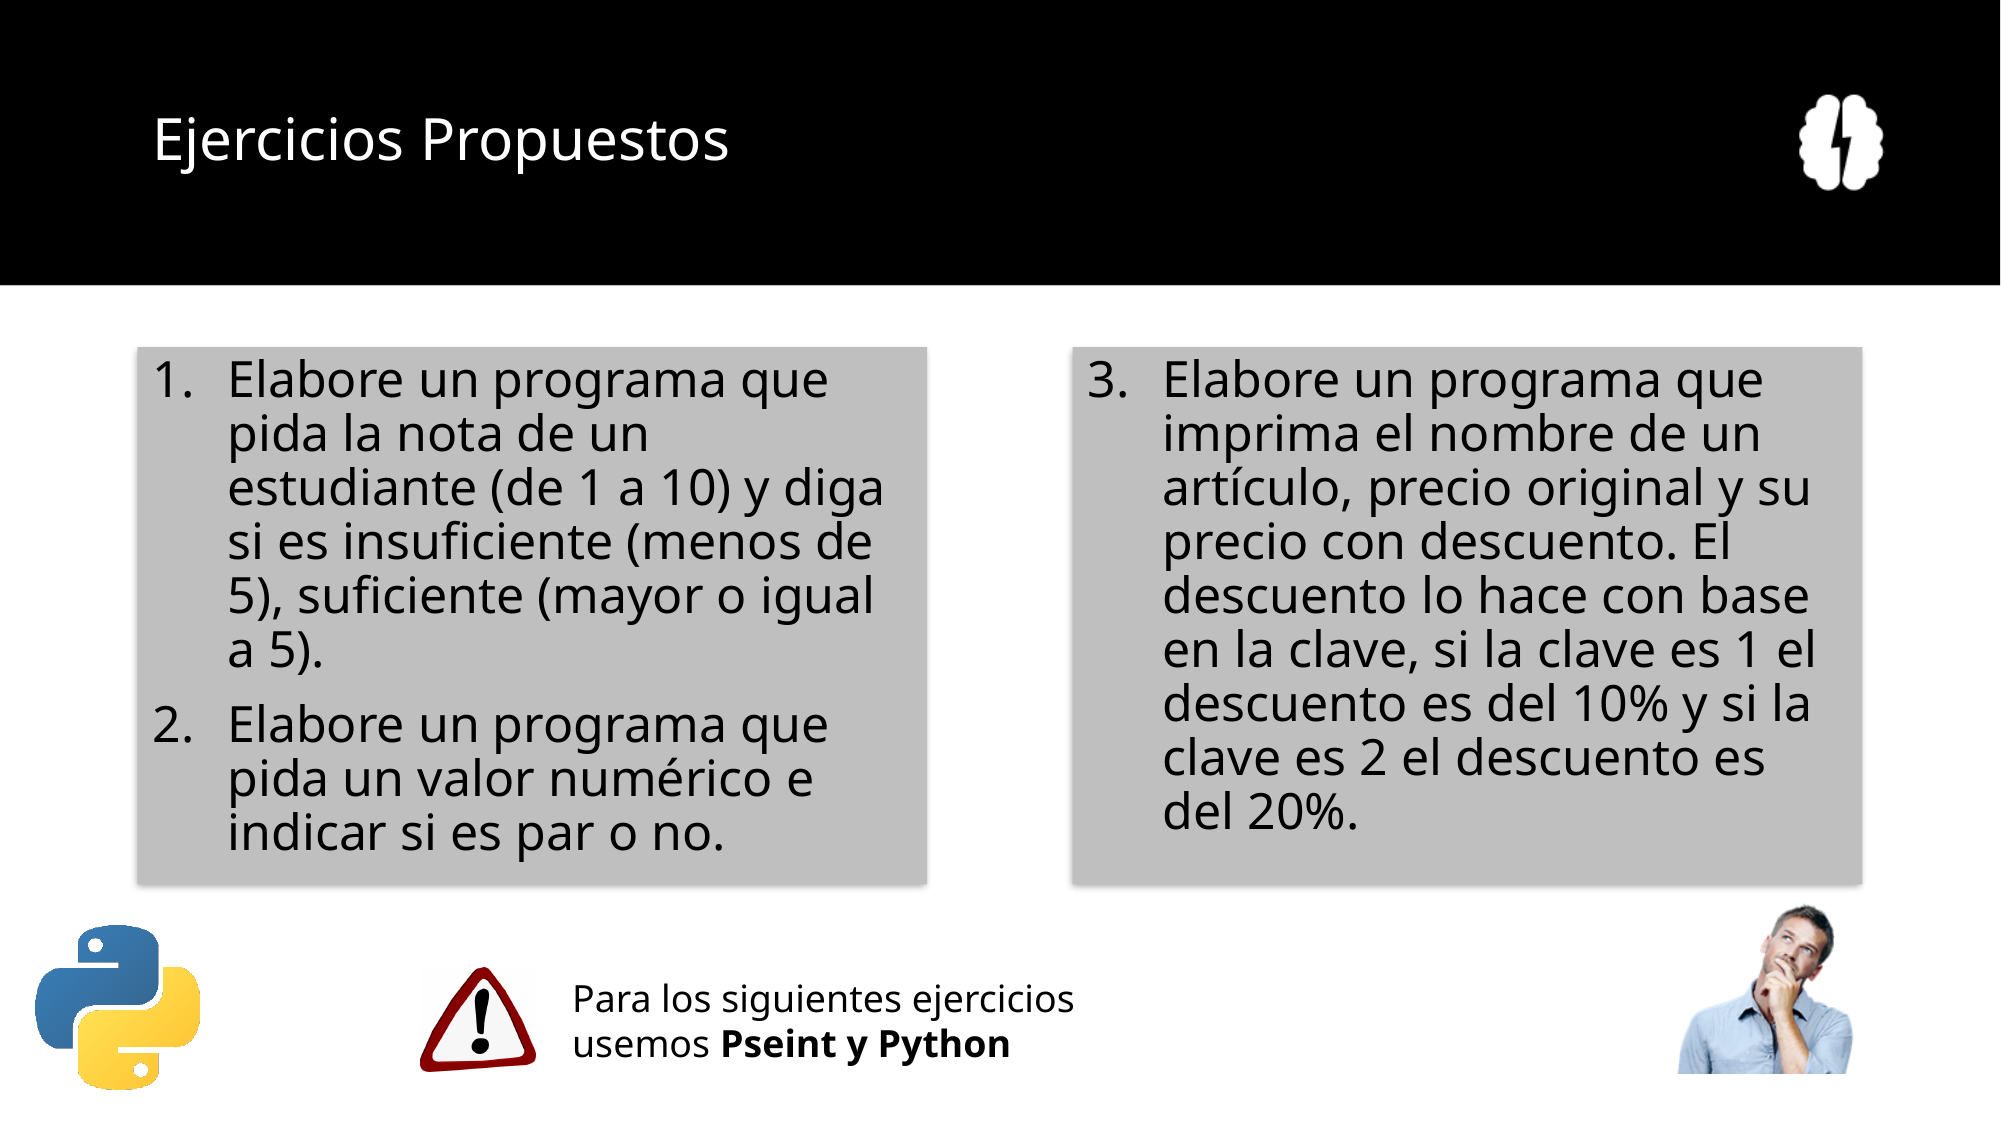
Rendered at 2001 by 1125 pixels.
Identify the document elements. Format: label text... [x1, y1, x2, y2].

text_box Para los siguientes ejercicios usemos Pseint y Python [557, 967, 1207, 1073]
picture [0, 0, 2001, 1125]
list Elabore un programa que imprima el nombre de un artículo, precio original y su precio con descuento. El descuento lo hace con base en la clave, si la clave es 1 el descuento es del 10% y si la clave es 2 el descuento es del 20%. [1072, 347, 1863, 885]
list Elabore un programa que pida la nota de un estudiante (de 1 a 10) y diga si es insuficiente (menos de 5), suficiente (mayor o igual a 5). Elabore un programa que pida un valor numérico e indicar si es par o no. [137, 347, 928, 885]
title Ejercicios Propuestos [137, 89, 1682, 194]
